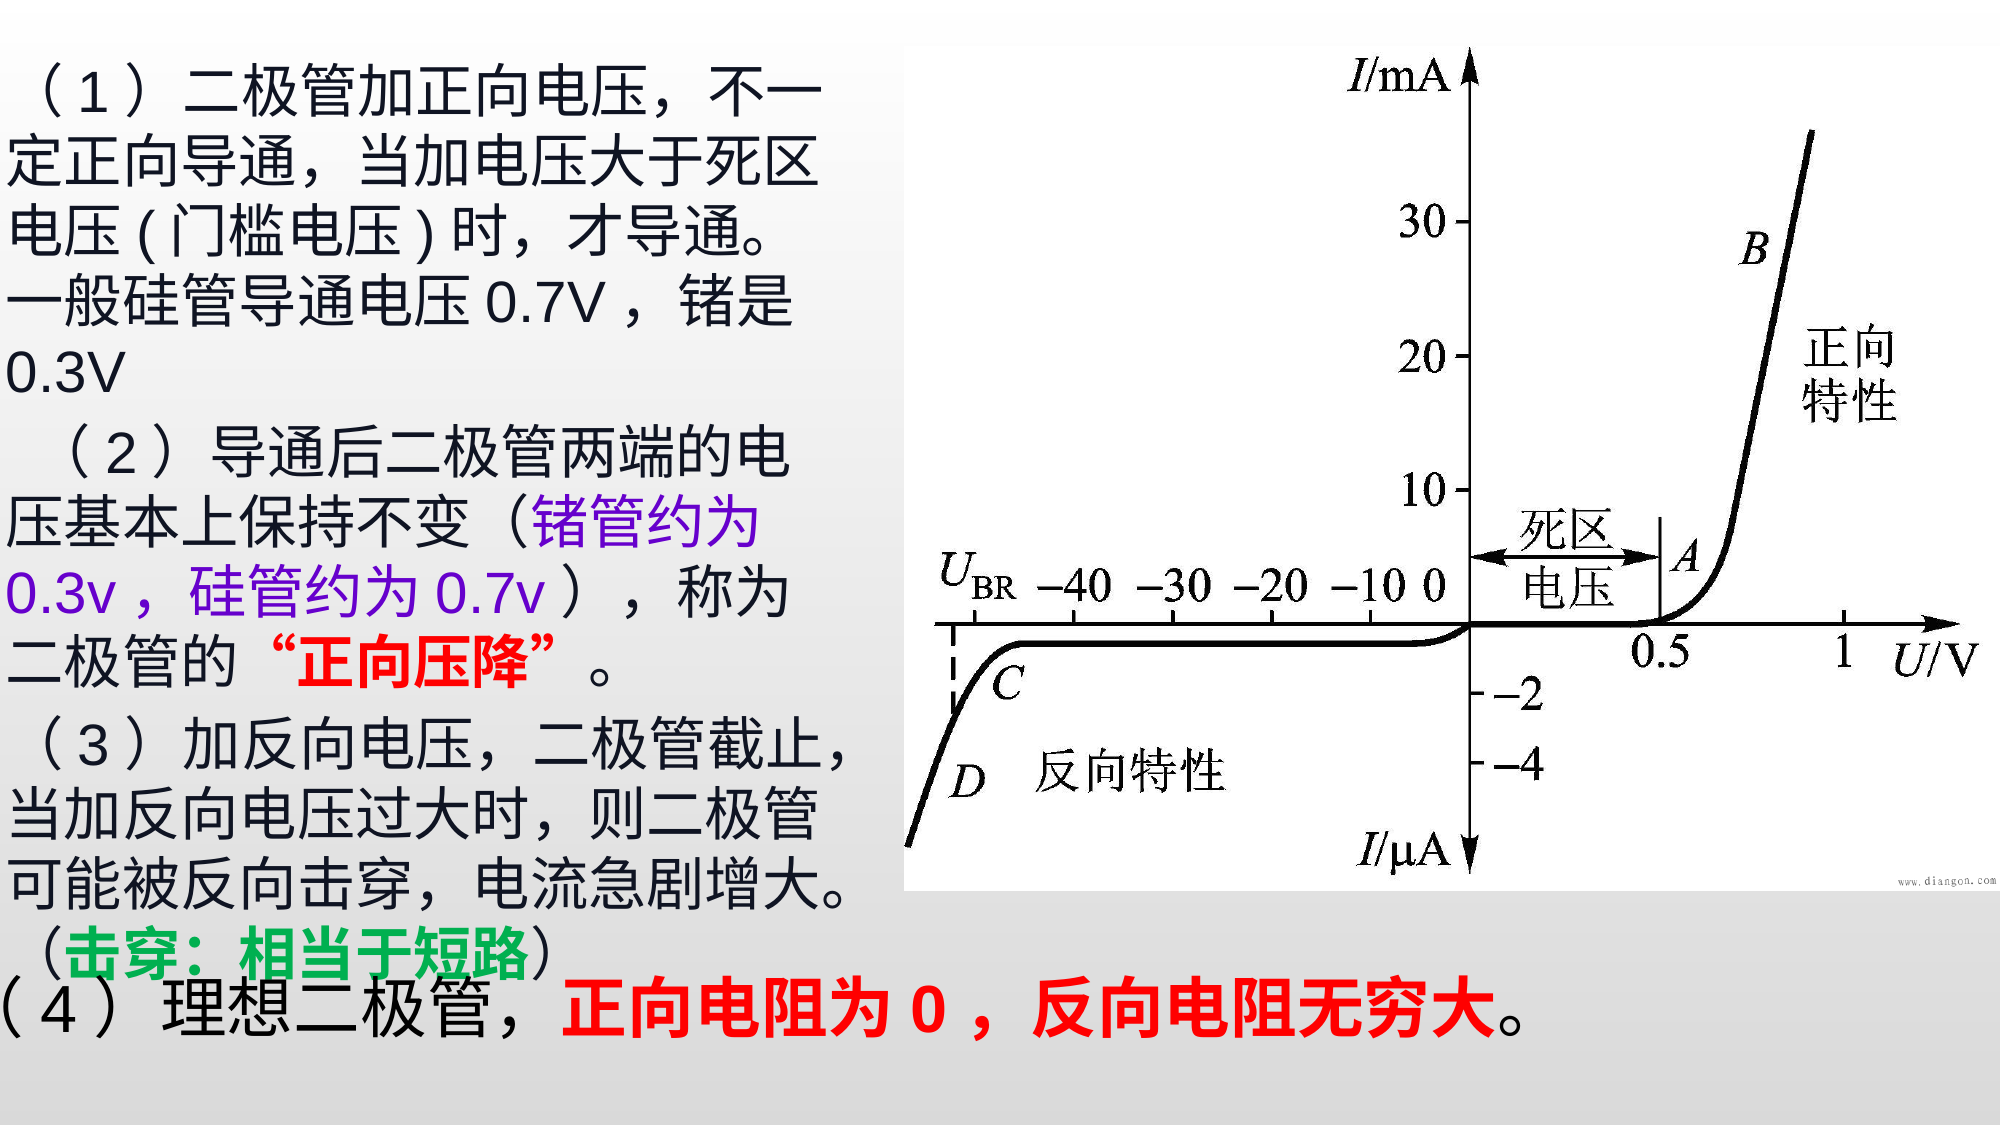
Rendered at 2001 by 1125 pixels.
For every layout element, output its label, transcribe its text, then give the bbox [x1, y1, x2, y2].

picture [904, 46, 2000, 891]
text_box （4）理想二极管，正向电阻为0，反向电阻无穷大。 [0, 958, 1579, 1054]
text_box （1）二极管加正向电压，不一定正向导通，当加电压大于死区电压(门槛电压)时，才导通。一般硅管导通电压0.7V，锗是0.3V （2）导通后二极管两端的电压基本上保持不变（锗管约为0.3v，硅管约为0.7v），称为二极管的“正向压降”。 （3）加反向电压，二极管截止，当加反向电压过大时，则二极管可能被反向击穿，电流急剧增大。（击穿：相当于短路） [0, 46, 860, 471]
